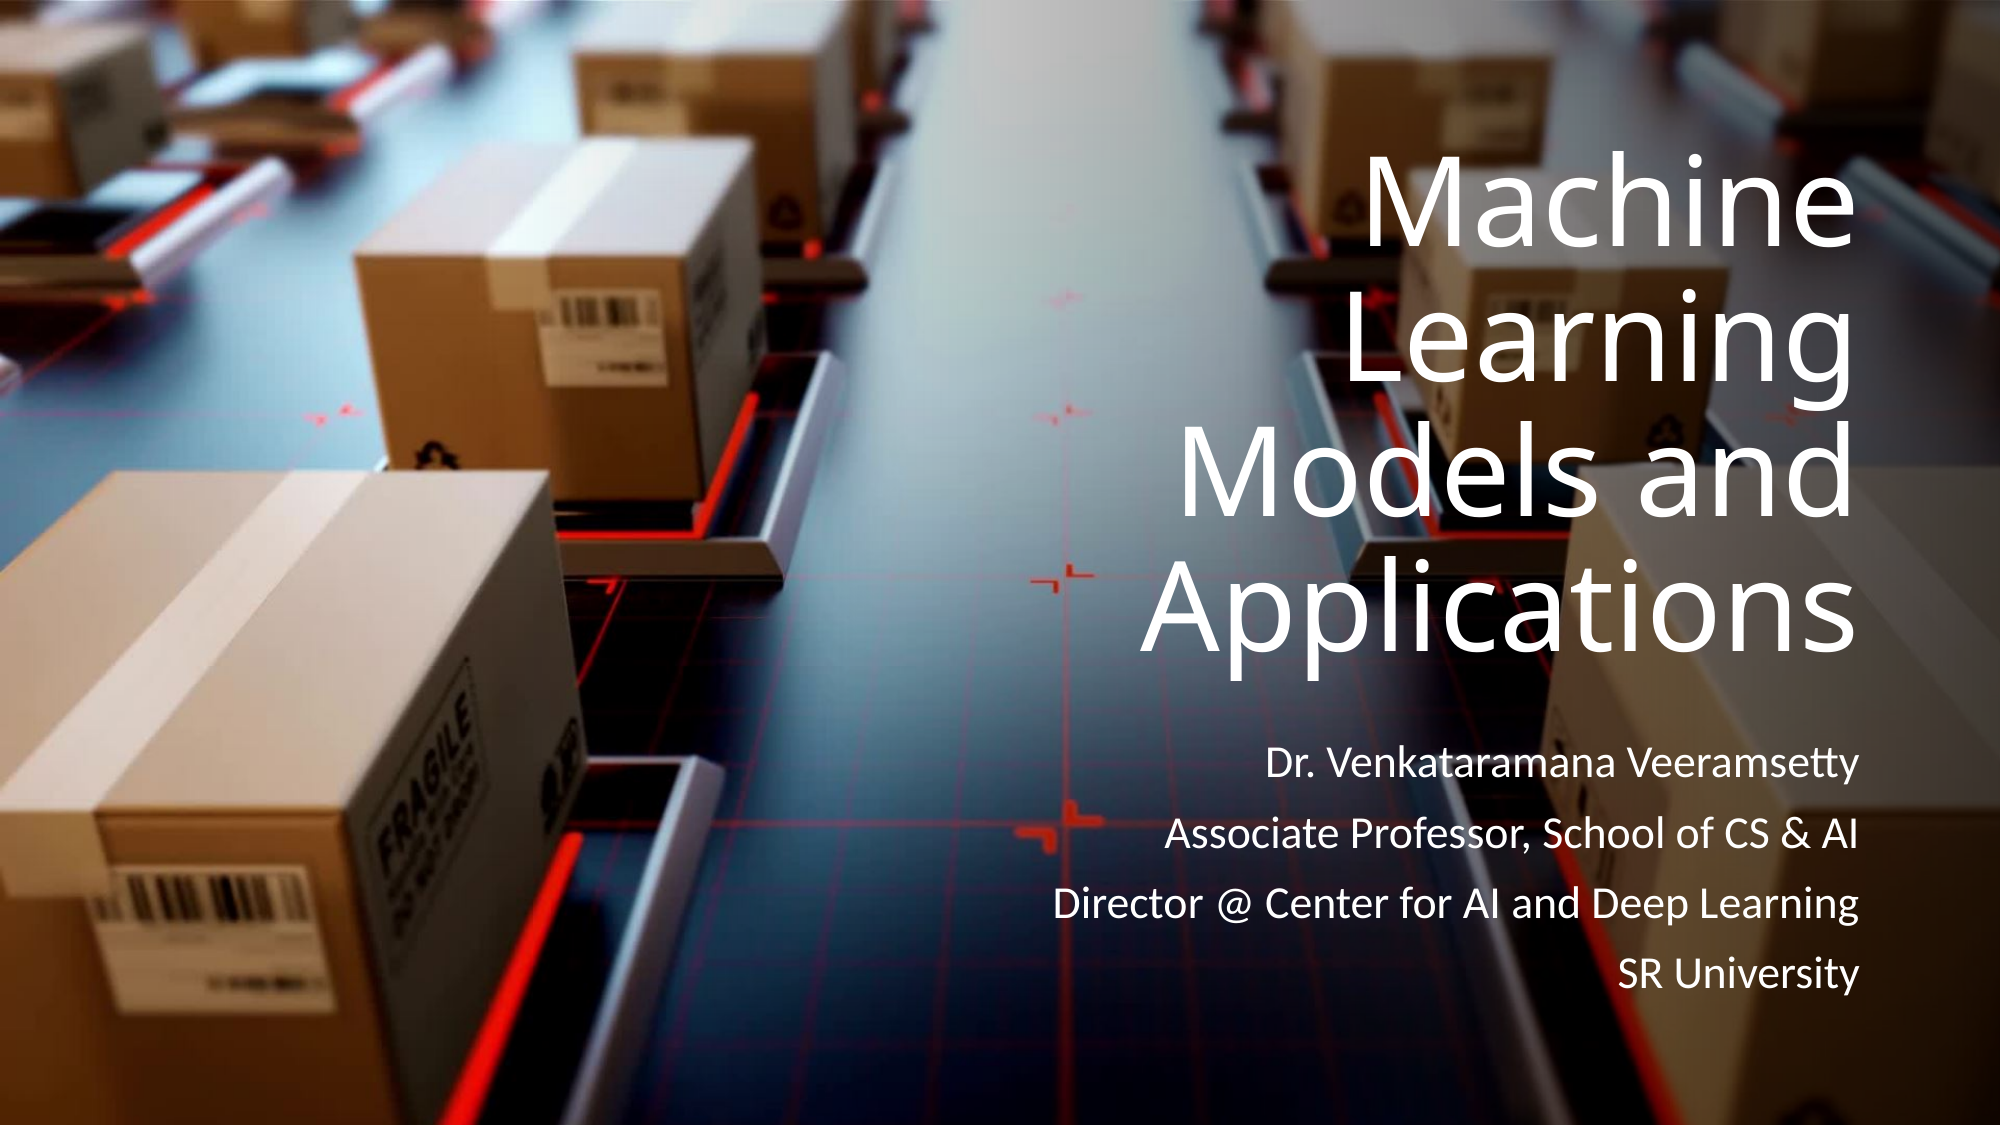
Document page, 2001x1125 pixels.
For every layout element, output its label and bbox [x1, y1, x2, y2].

text_box [0, 0, 2000, 1125]
